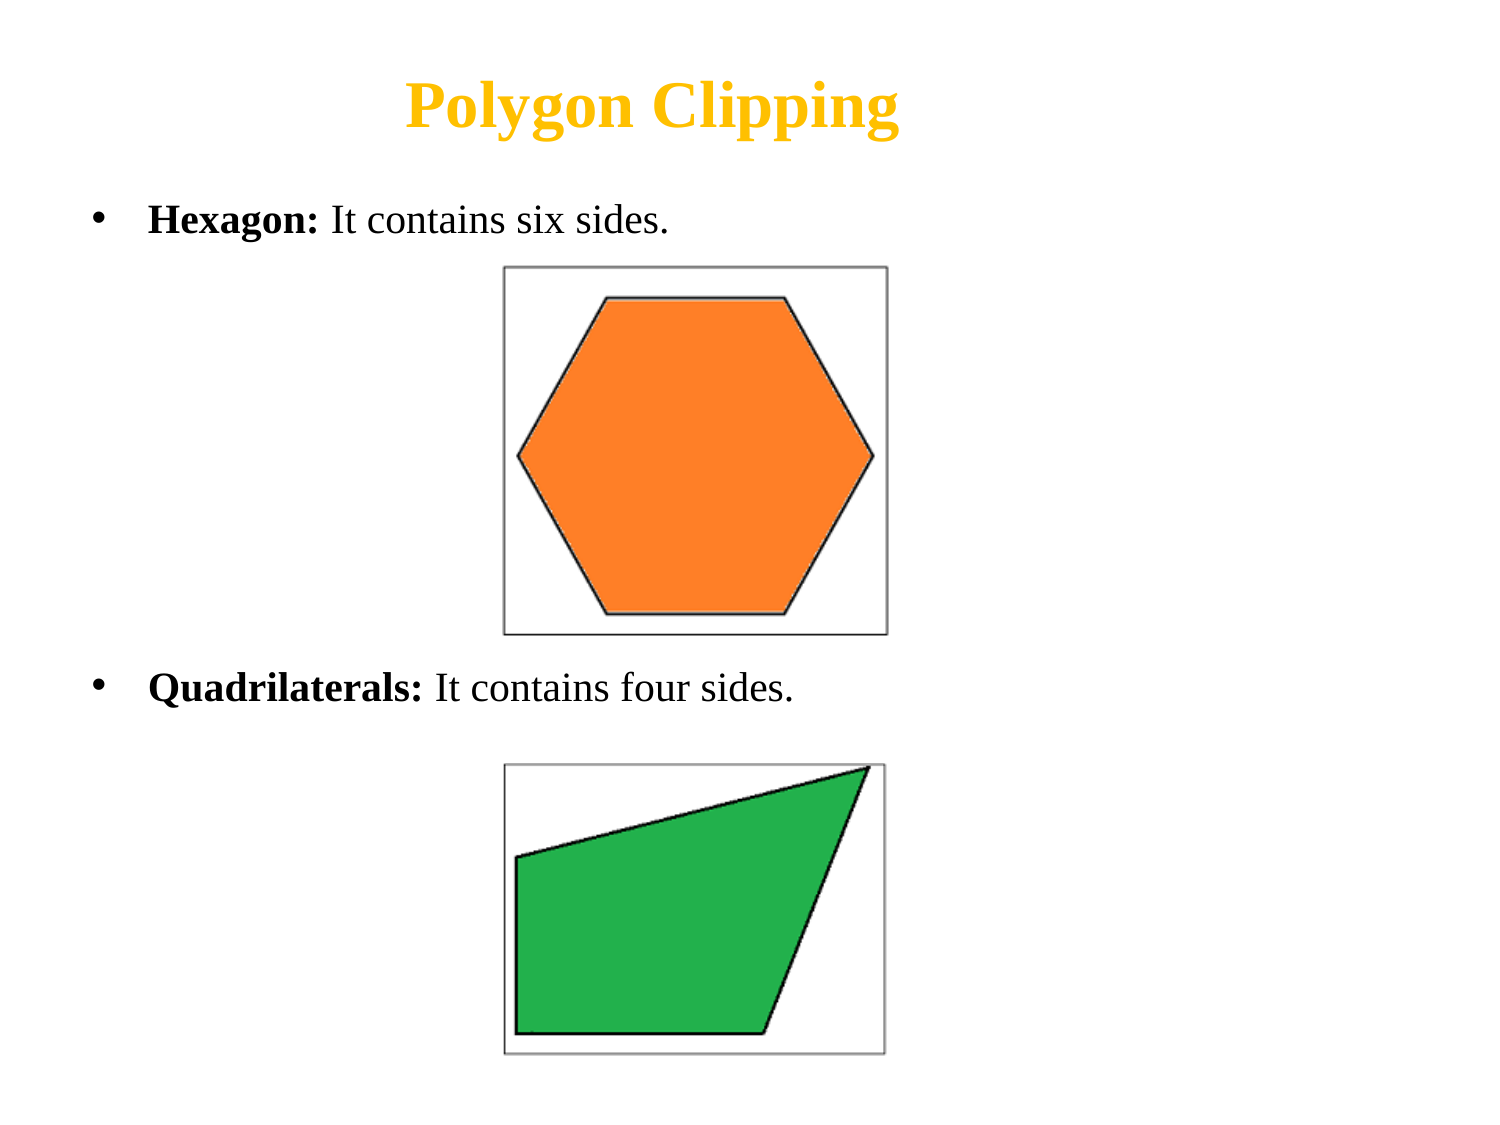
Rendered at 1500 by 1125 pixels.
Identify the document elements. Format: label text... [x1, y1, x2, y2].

list Hexagon: It contains six sides. Quadrilaterals: It contains four sides. [76, 184, 1427, 927]
text_box Polygon Clipping [390, 53, 916, 148]
picture [501, 763, 893, 1059]
picture [500, 255, 892, 642]
